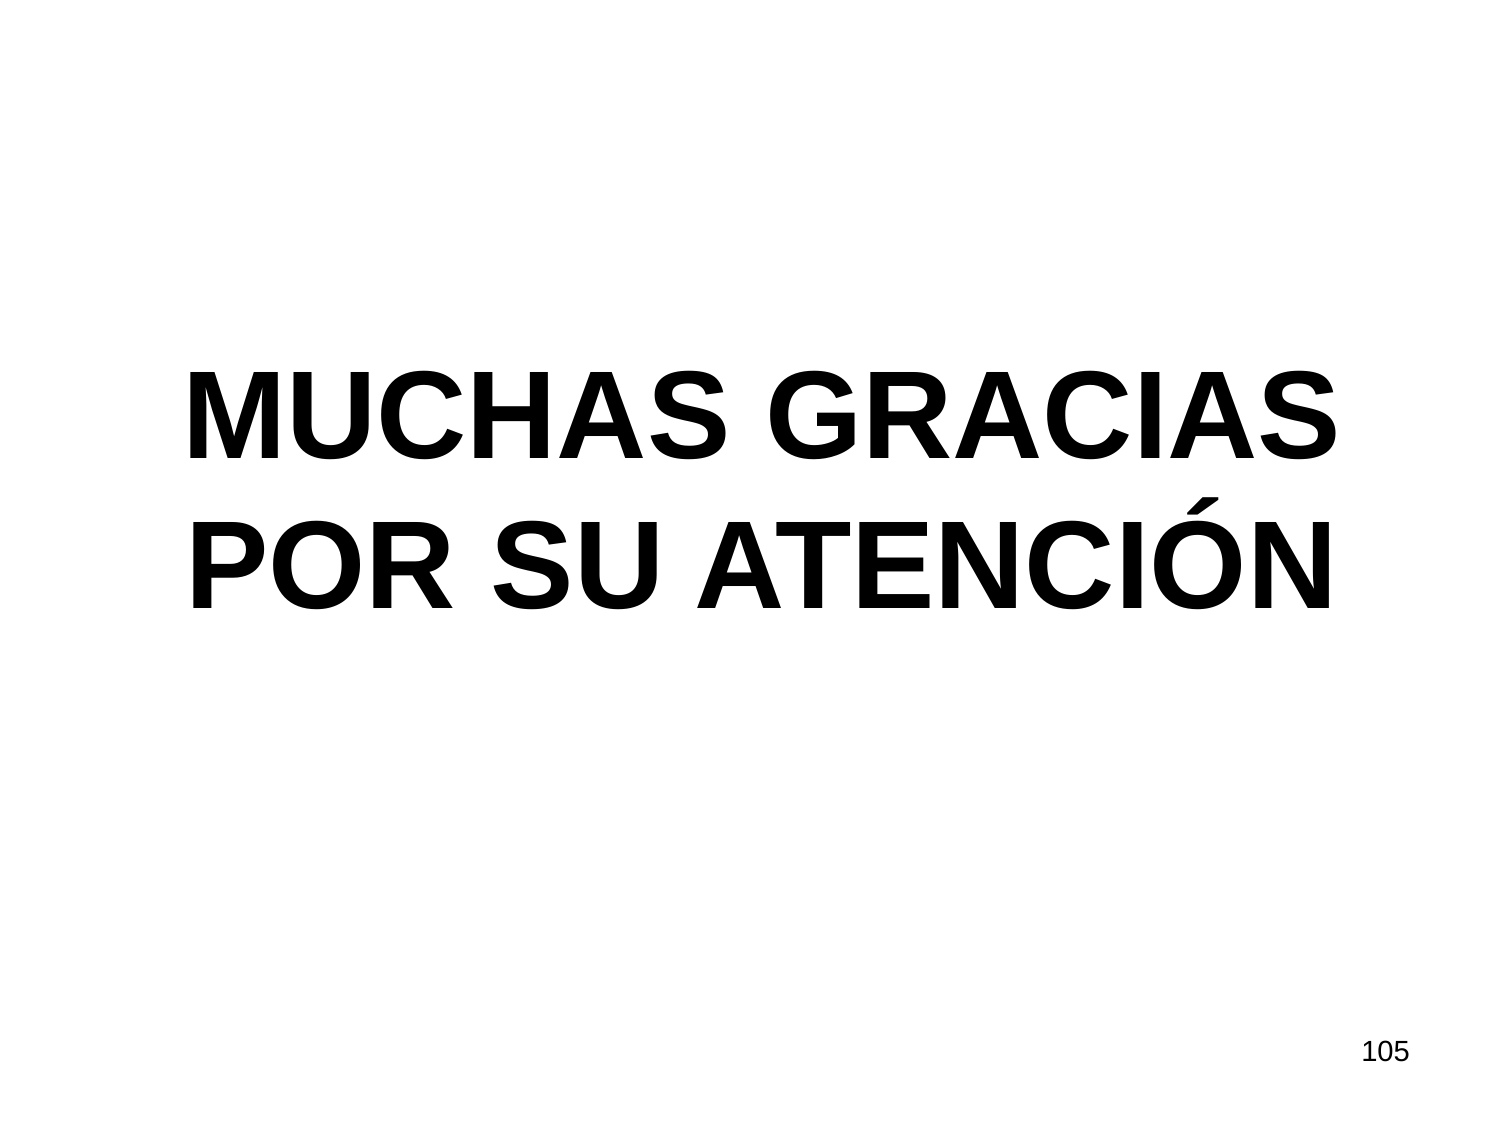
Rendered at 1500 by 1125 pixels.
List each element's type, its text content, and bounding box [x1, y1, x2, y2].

text_box MUCHAS GRACIAS POR SU ATENCIÓN [88, 326, 1436, 641]
slide_number 105 [1074, 1024, 1426, 1103]
